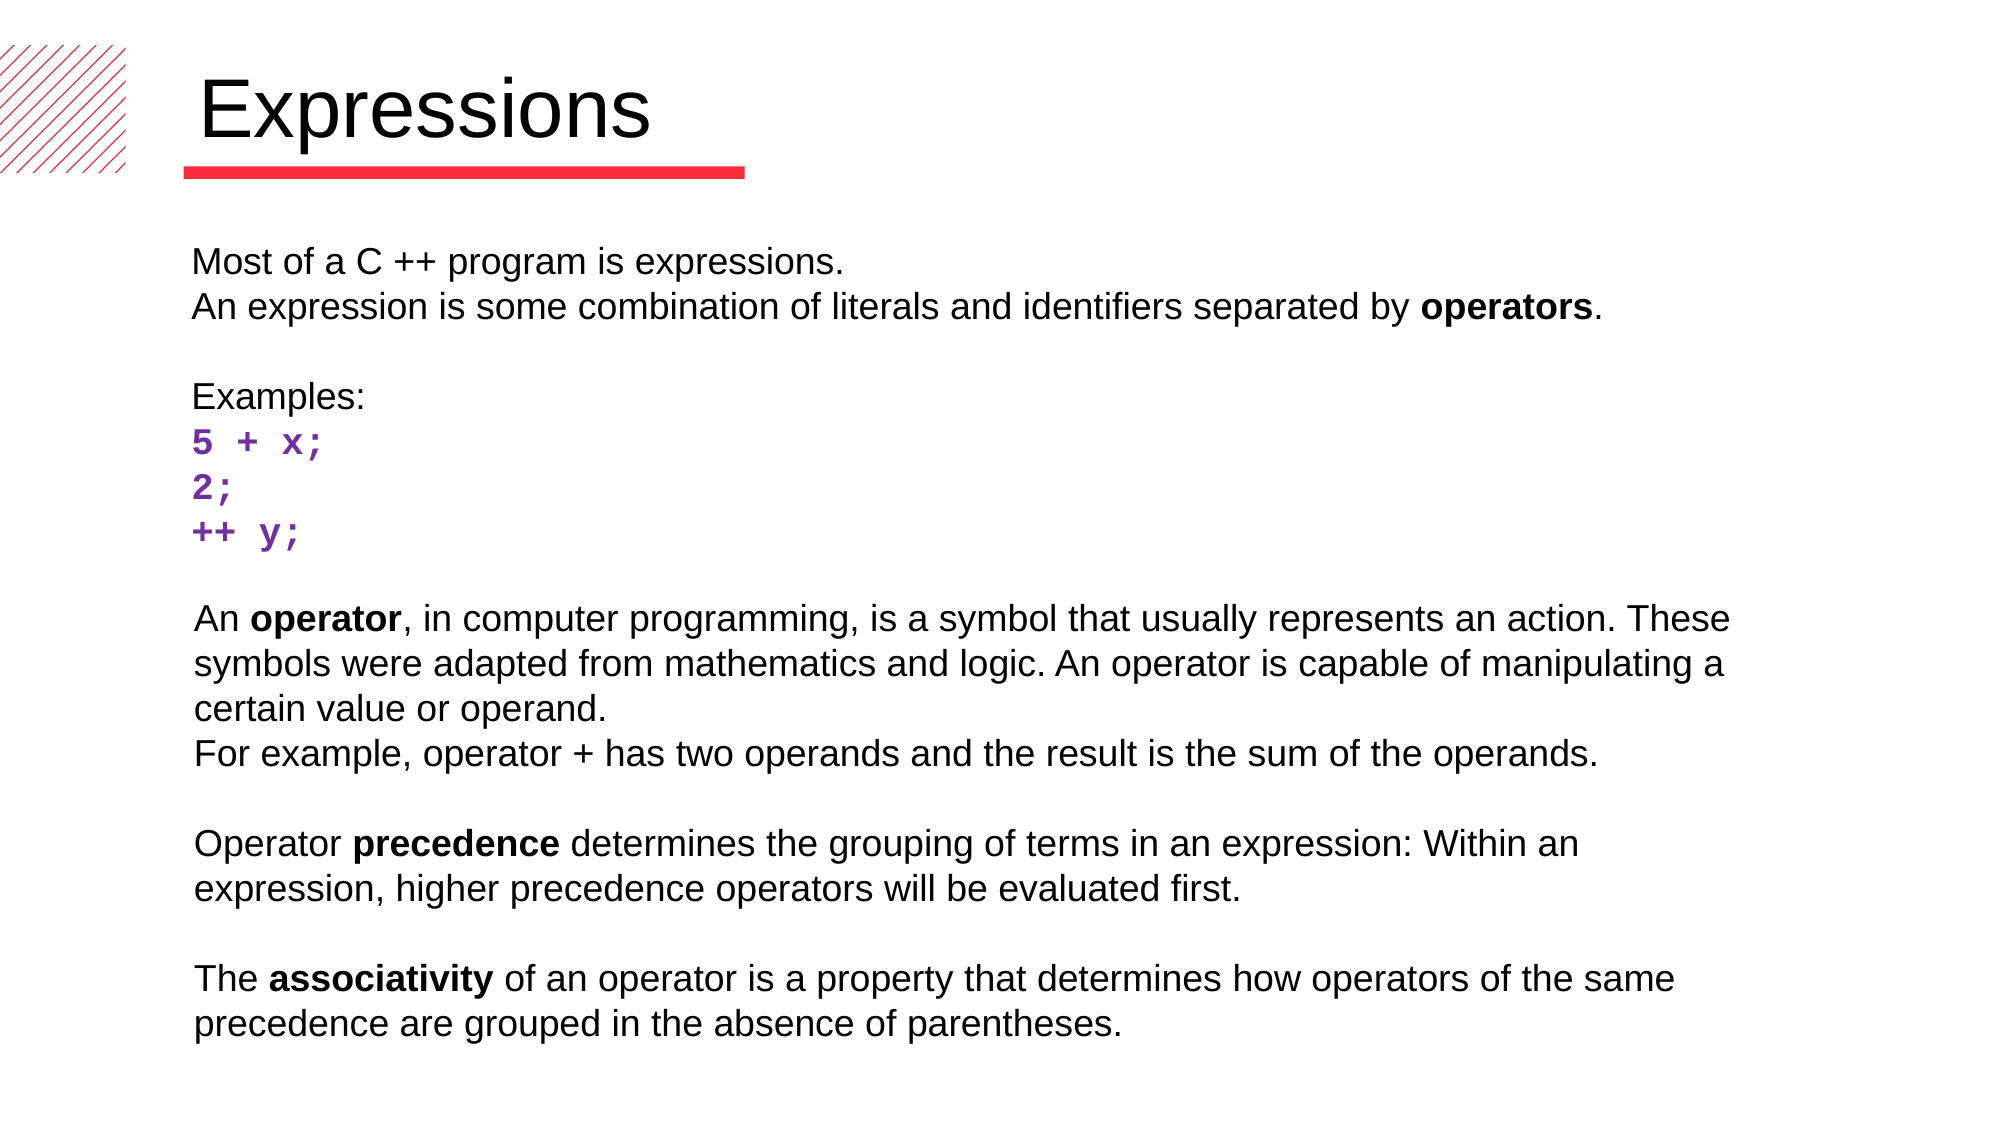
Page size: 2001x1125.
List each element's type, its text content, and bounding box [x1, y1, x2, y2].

picture [0, 45, 126, 173]
text_box An operator, in computer programming, is a symbol that usually represents an action. These symbols were adapted from mathematics and logic. An operator is capable of manipulating a certain value or operand. For example, operator + has two operands and the result is the sum of the operands. Operator precedence determines the grouping of terms in an expression: Within an expression, higher precedence operators will be evaluated first. The associativity of an operator is a property that determines how operators of the same precedence are grouped in the absence of parentheses. [186, 586, 1782, 1097]
list Expressions [183, 58, 1780, 194]
text_box Most of a C ++ program is expressions. An expression is some combination of literals and identifiers separated by operators. Examples: 5 + x; 2; ++ y; [183, 229, 1780, 560]
